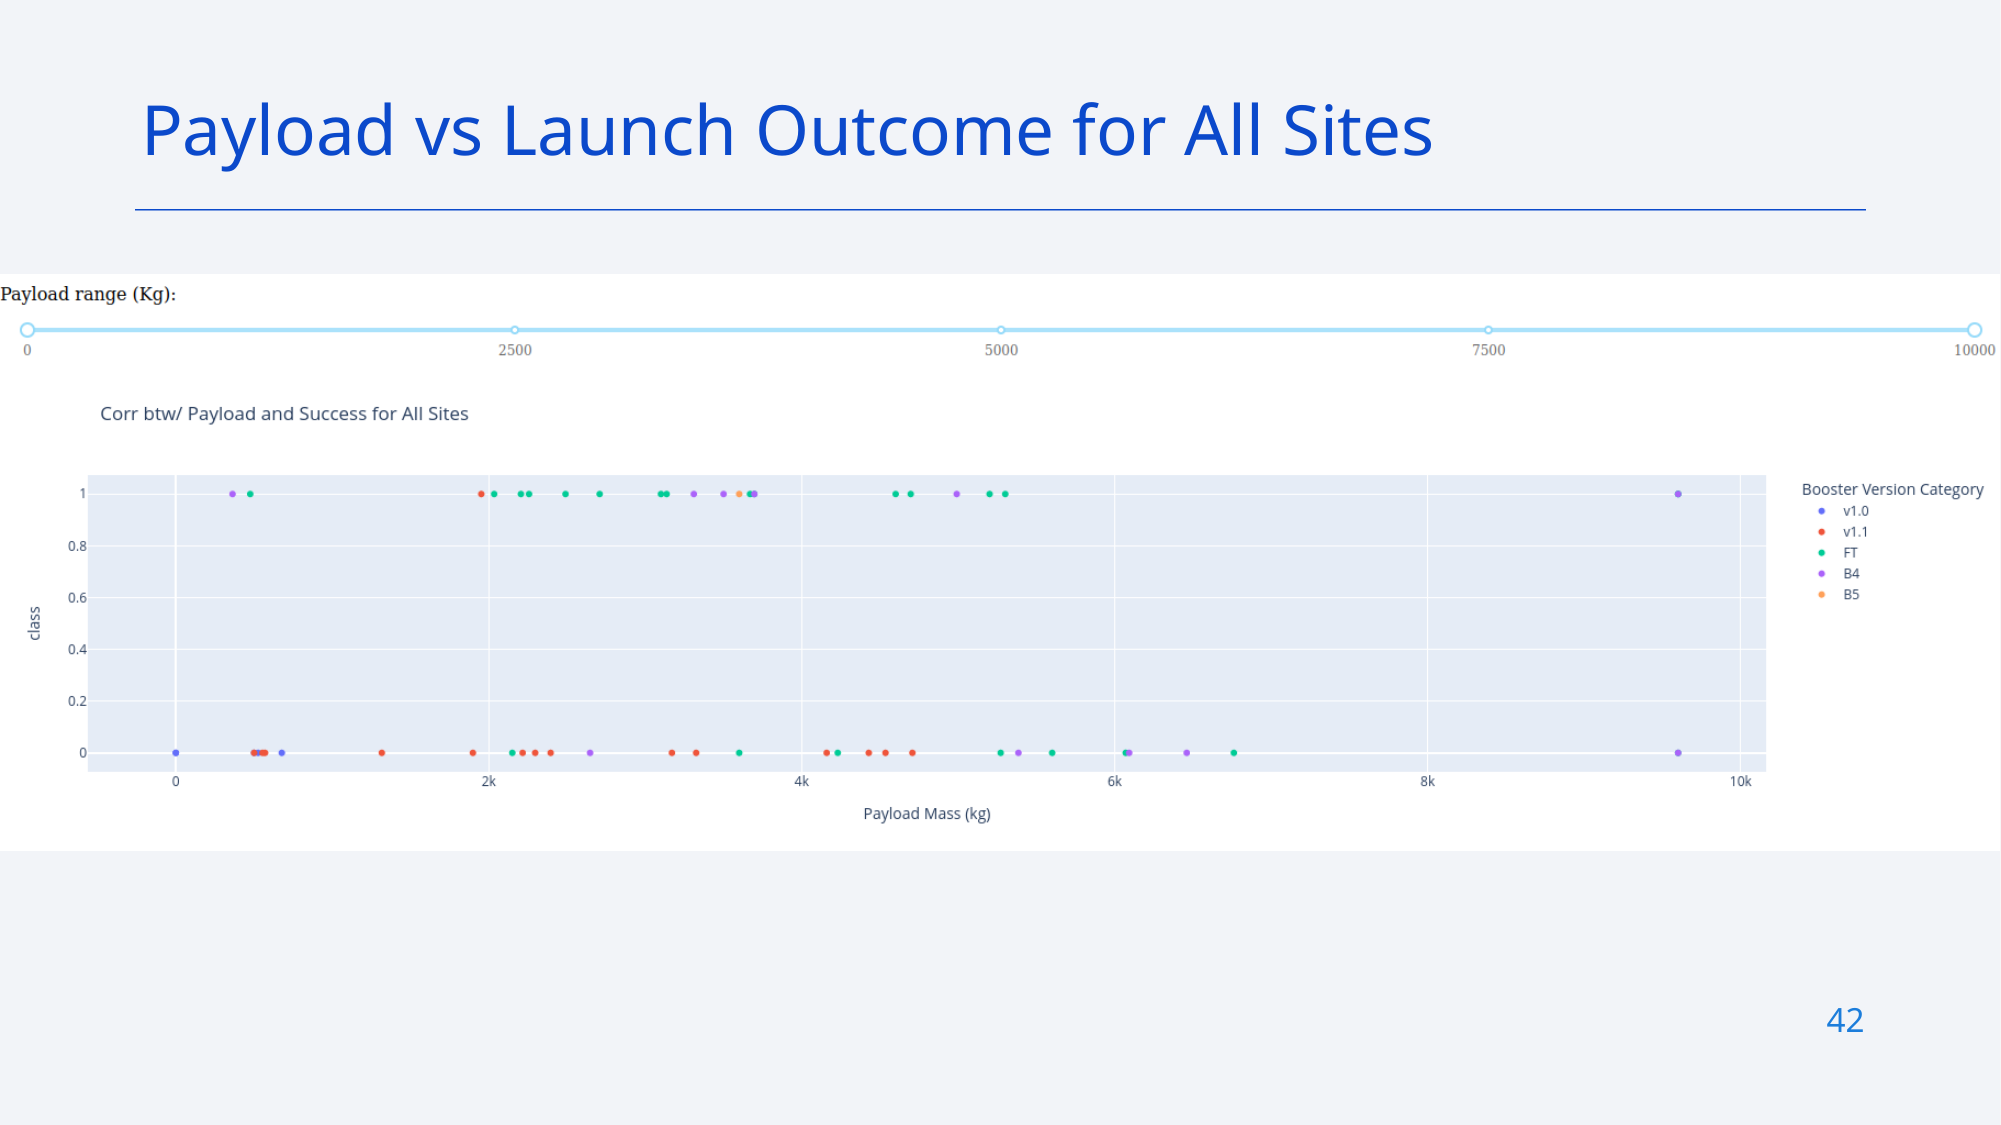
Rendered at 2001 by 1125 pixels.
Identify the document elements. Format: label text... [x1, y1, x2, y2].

slide_number 41 [1429, 988, 1880, 1055]
picture [0, 0, 2001, 1125]
text_box Payload vs Launch Outcome for All Sites [126, 88, 1852, 179]
